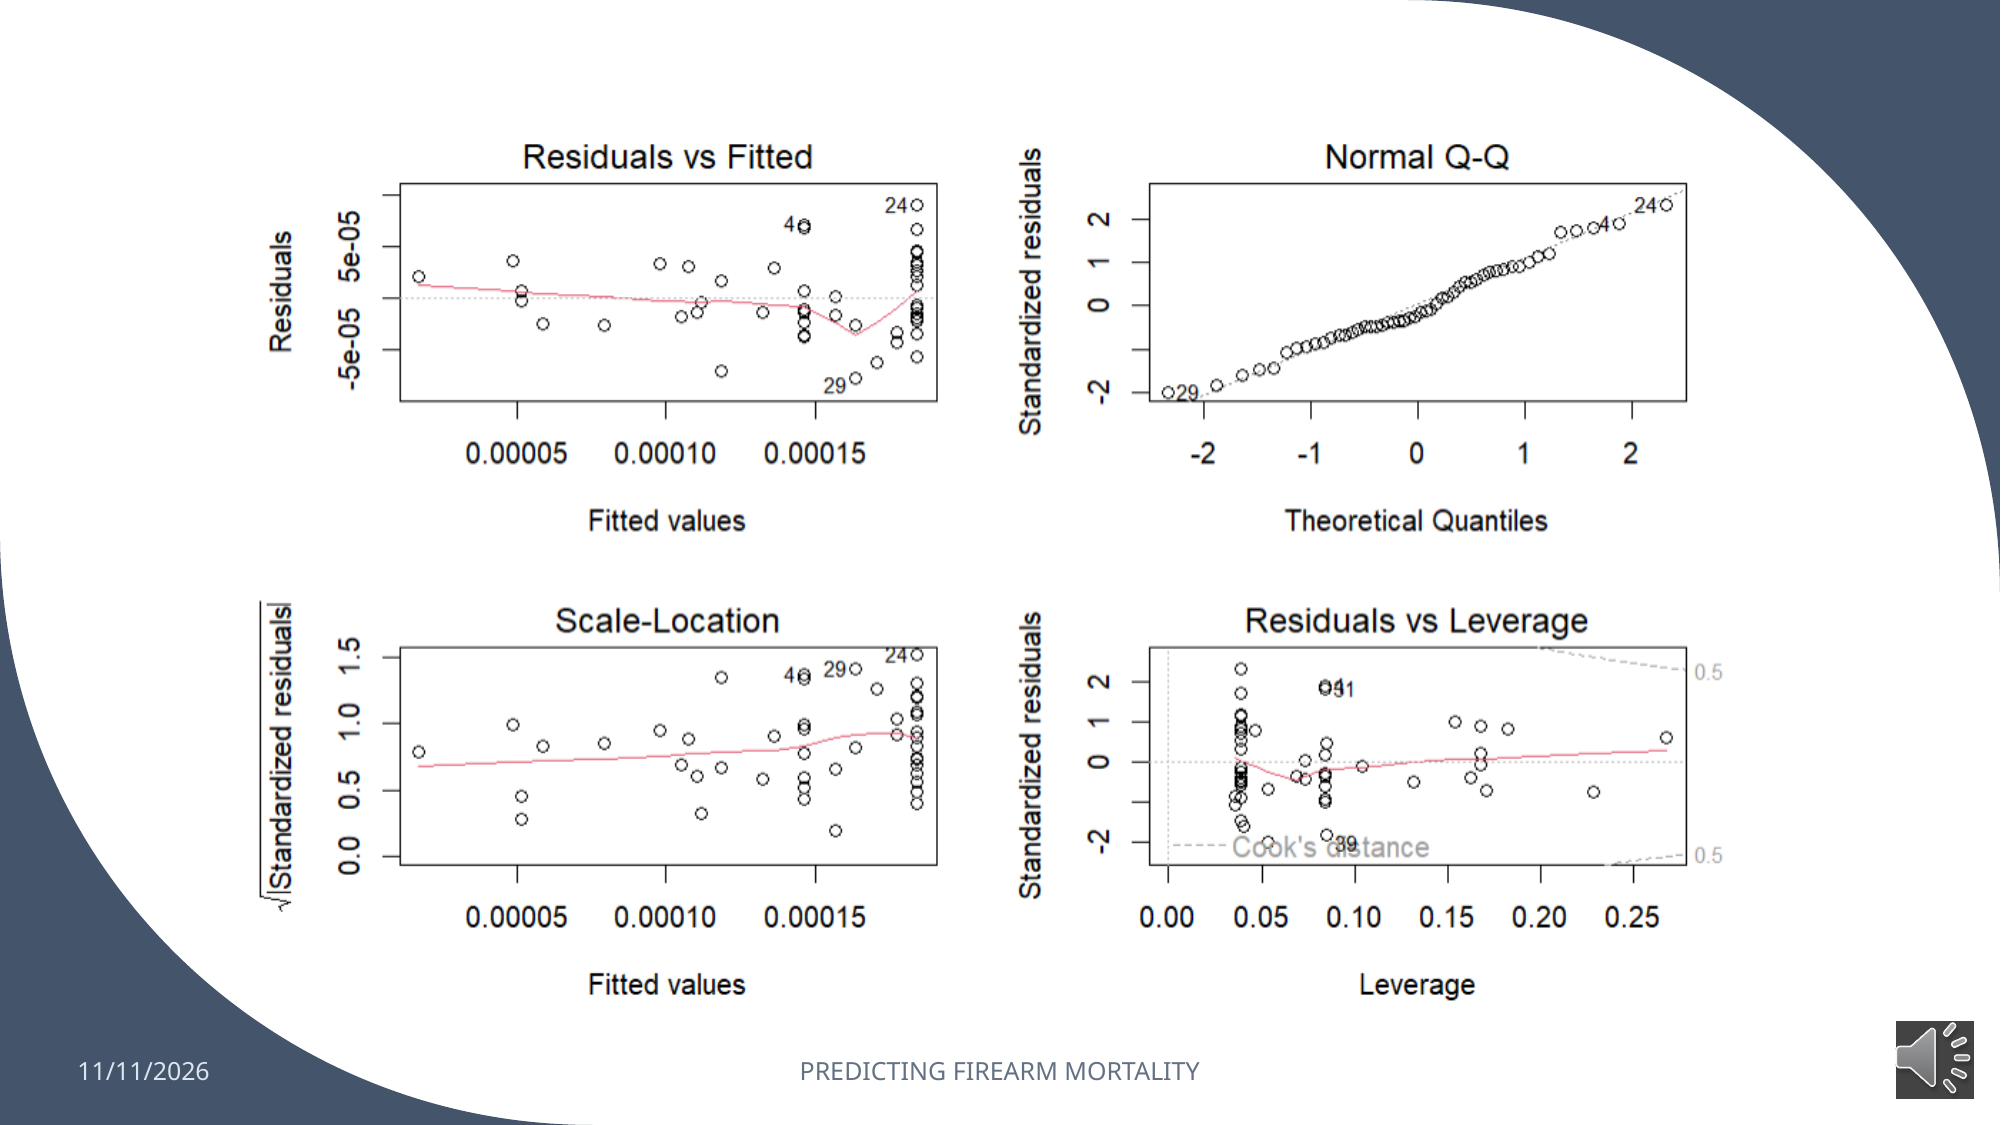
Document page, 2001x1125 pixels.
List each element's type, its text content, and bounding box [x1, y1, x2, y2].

picture [1894, 1019, 1975, 1100]
footer PREDICTING FIREARM MORTALITY [662, 1042, 1338, 1103]
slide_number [62, 1042, 342, 1103]
picture [257, 113, 1743, 1012]
slide_number 15 [1665, 1042, 1938, 1103]
